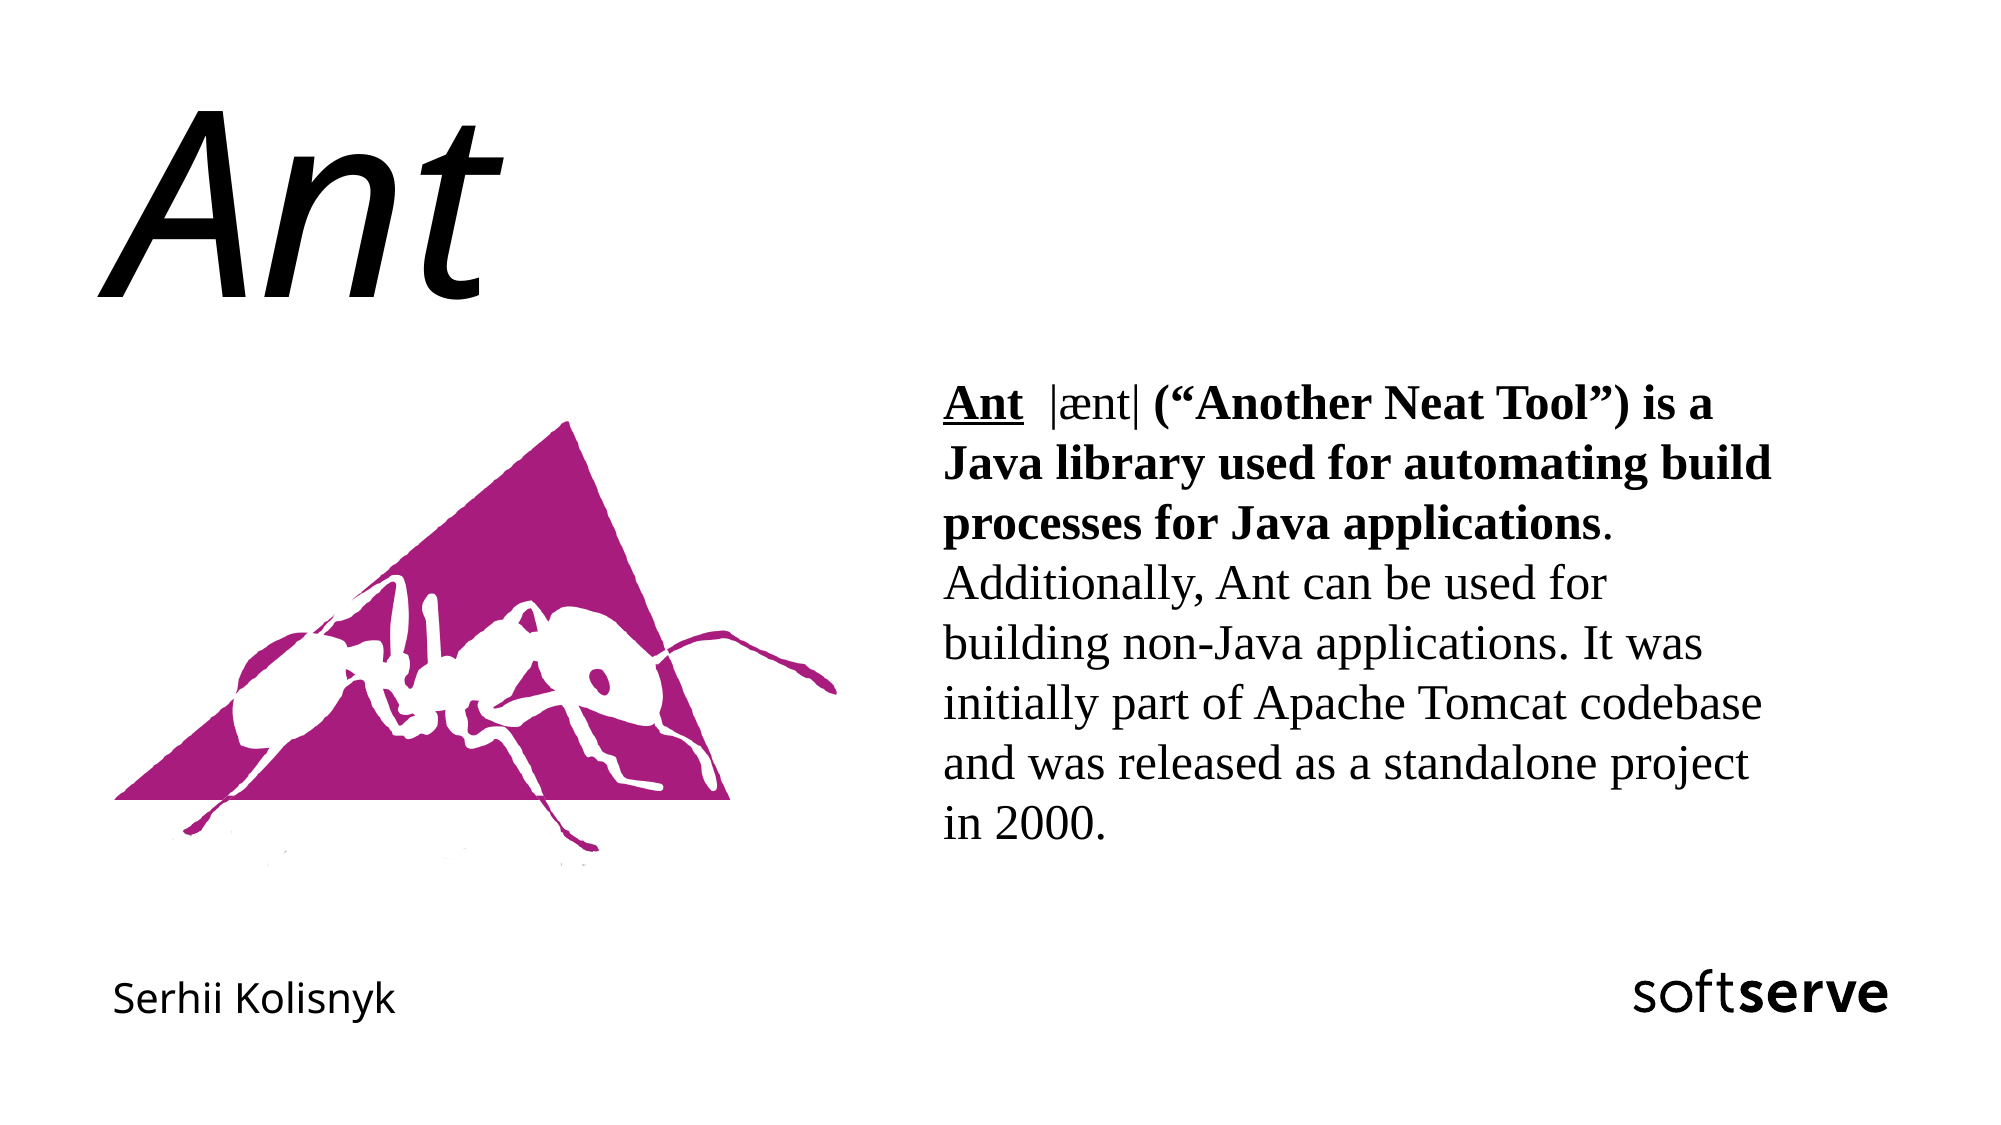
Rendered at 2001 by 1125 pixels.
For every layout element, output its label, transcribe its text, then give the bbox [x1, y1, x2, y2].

title Ant [112, 112, 1888, 900]
text_box Ant |ænt| (“Another Neat Tool”) is a Java library used for automating build processes for Java applications. Additionally, Ant can be used for building non-Java applications. It was initially part of Apache Tomcat codebase and was released as a standalone project in 2000. [928, 361, 1794, 857]
picture [83, 409, 905, 892]
list Serhii Kolisnyk [112, 970, 682, 1019]
